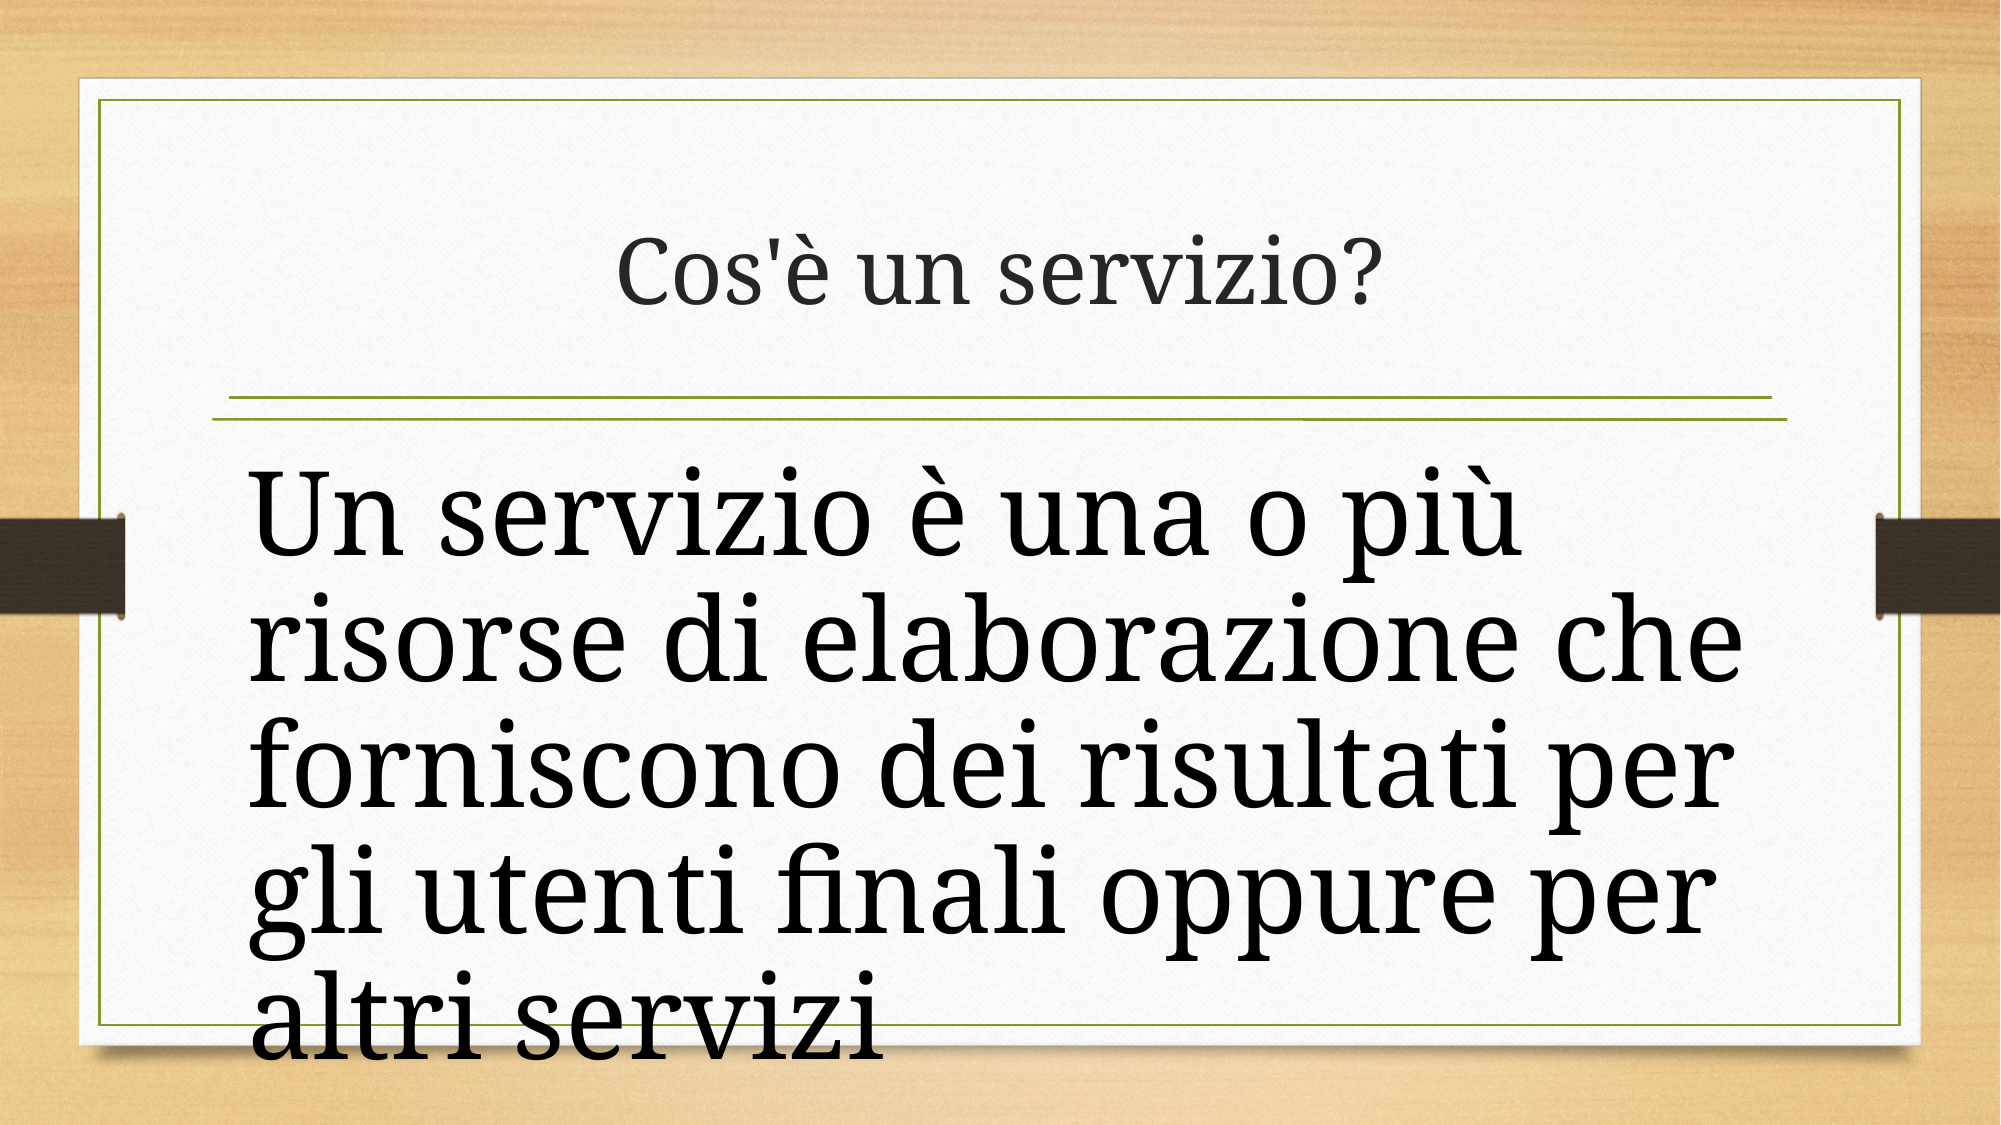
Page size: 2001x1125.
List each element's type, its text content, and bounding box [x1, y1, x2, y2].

title Cos'è un servizio? [212, 161, 1788, 375]
picture [0, 0, 2001, 1125]
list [212, 419, 1788, 965]
